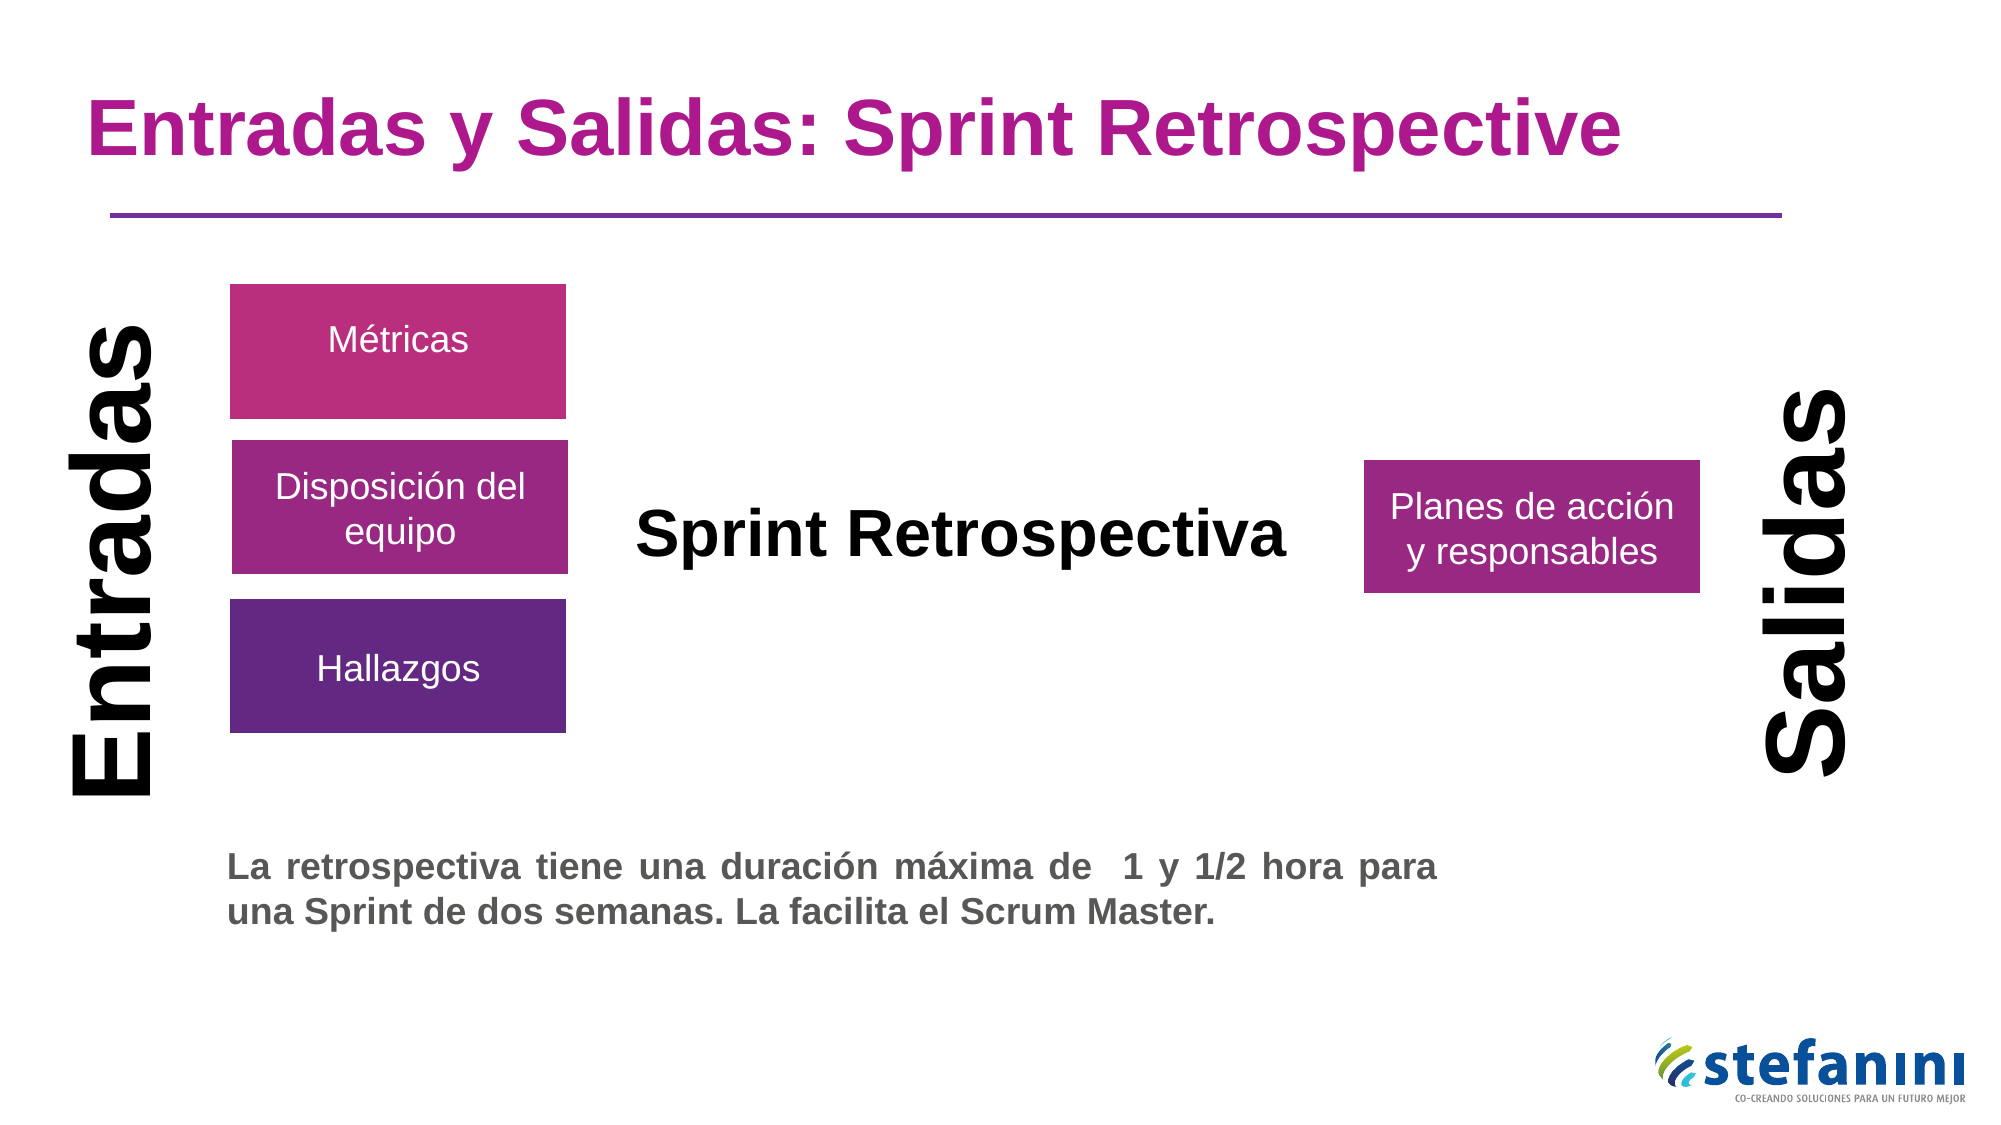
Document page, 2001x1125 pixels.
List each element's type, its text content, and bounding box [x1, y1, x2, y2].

text_box Salidas [1724, 371, 1874, 796]
text_box La retrospectiva tiene una duración máxima de 1 y 1/2 hora para una Sprint de dos semanas. La facilita el Scrum Master. [212, 834, 1453, 940]
text_box Entradas y Salidas: Sprint Retrospective [71, 46, 1810, 214]
text_box Hallazgos [230, 599, 566, 733]
text_box Planes de acción y responsables [1364, 460, 1700, 593]
text_box Métricas [230, 284, 566, 419]
text_box Entradas [30, 306, 181, 819]
text_box Disposición del equipo [232, 440, 568, 574]
text_box Sprint Retrospectiva [620, 482, 1303, 578]
